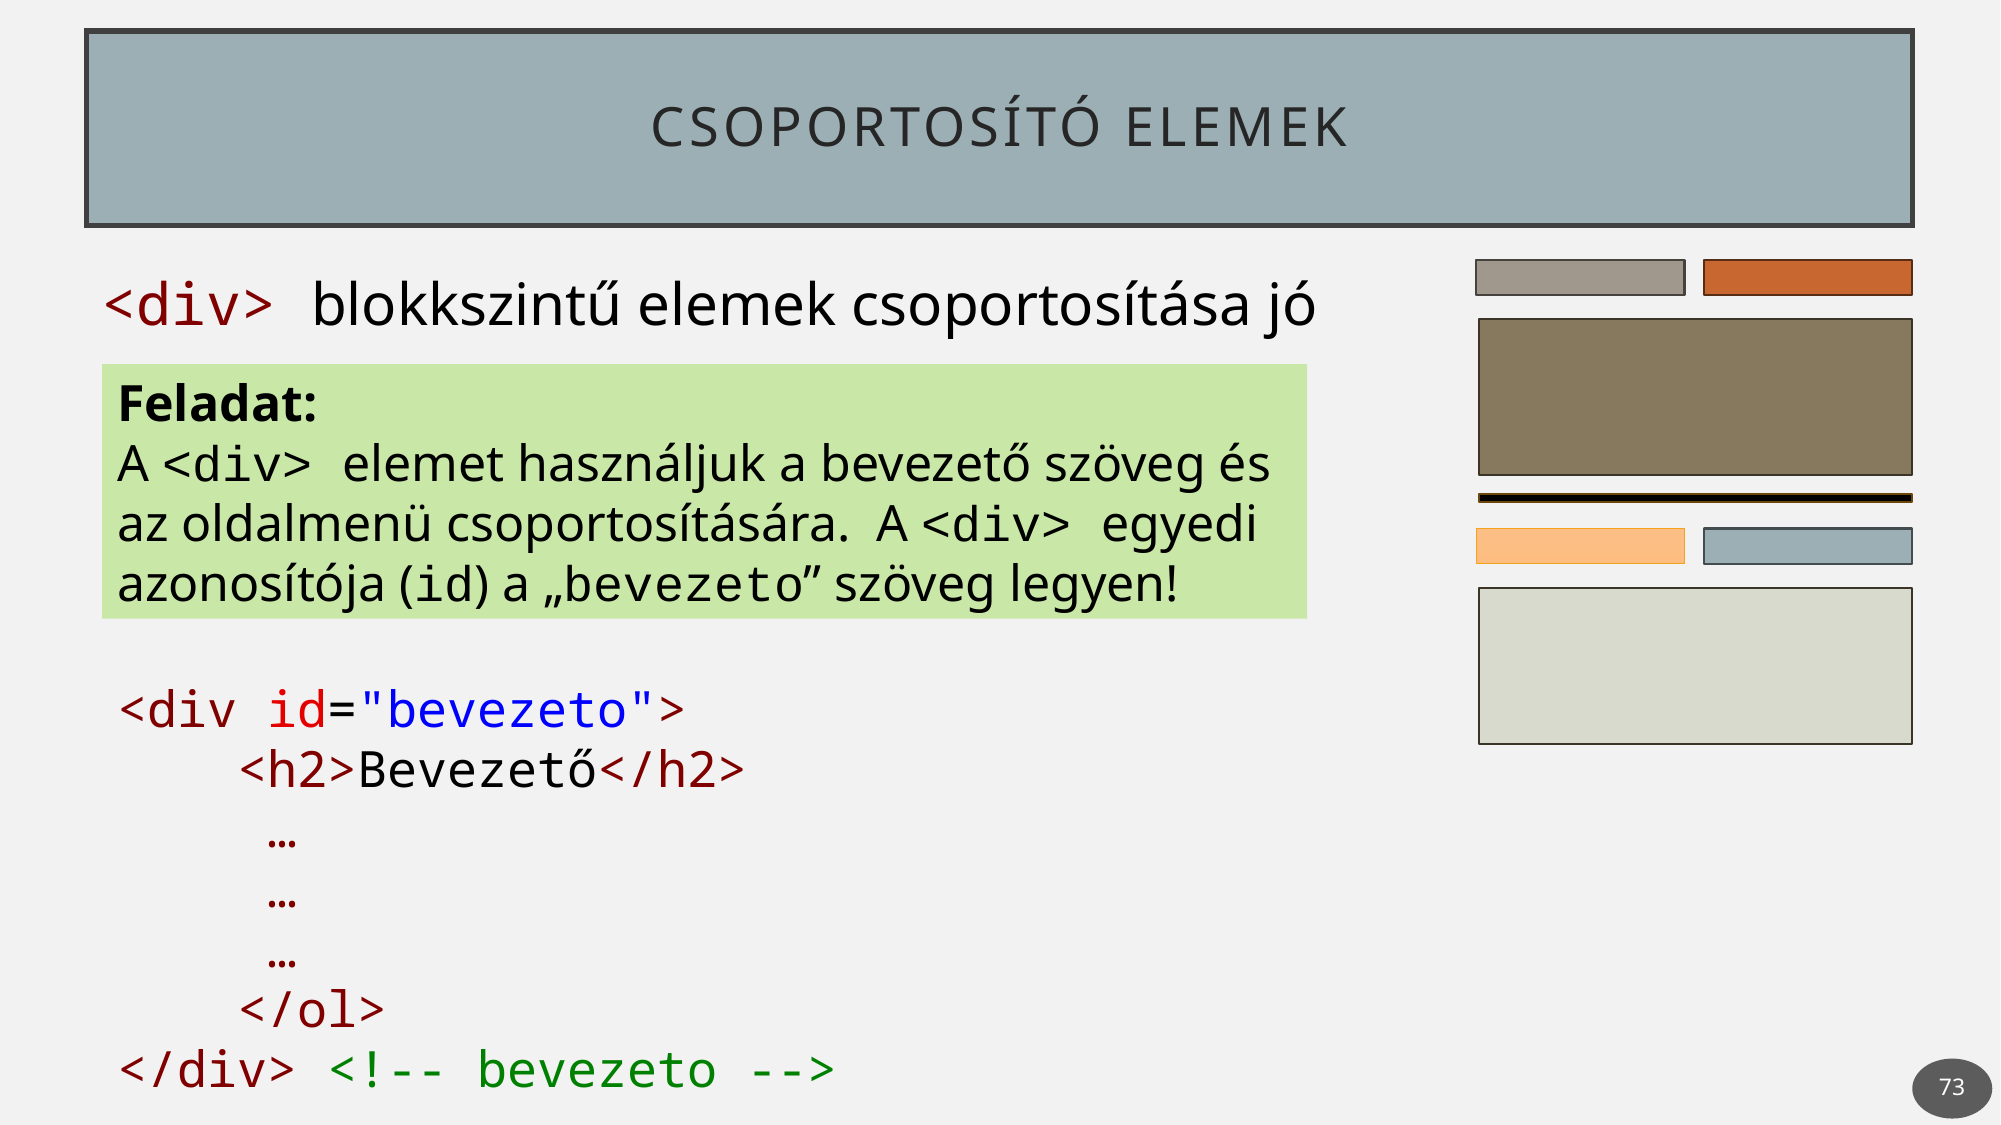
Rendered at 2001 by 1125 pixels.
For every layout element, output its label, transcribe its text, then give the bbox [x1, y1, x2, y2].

title Csoportosító elemek [84, 28, 1915, 228]
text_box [1476, 259, 1913, 745]
text_box Feladat: A <div> elemet használjuk a bevezető szöveg és az oldalmenü csoportosítására. A <div> egyedi azonosítója (id) a „bevezeto” szöveg legyen! [102, 364, 1308, 619]
text_box <div id="bevezeto"> <h2>Bevezető</h2> … … … </ol> </div> <!-- bevezeto --> [102, 669, 1103, 1105]
slide_number 73 [1912, 1058, 1993, 1119]
text_box <div> blokkszintű elemek csoportosítása jó [86, 259, 1461, 345]
